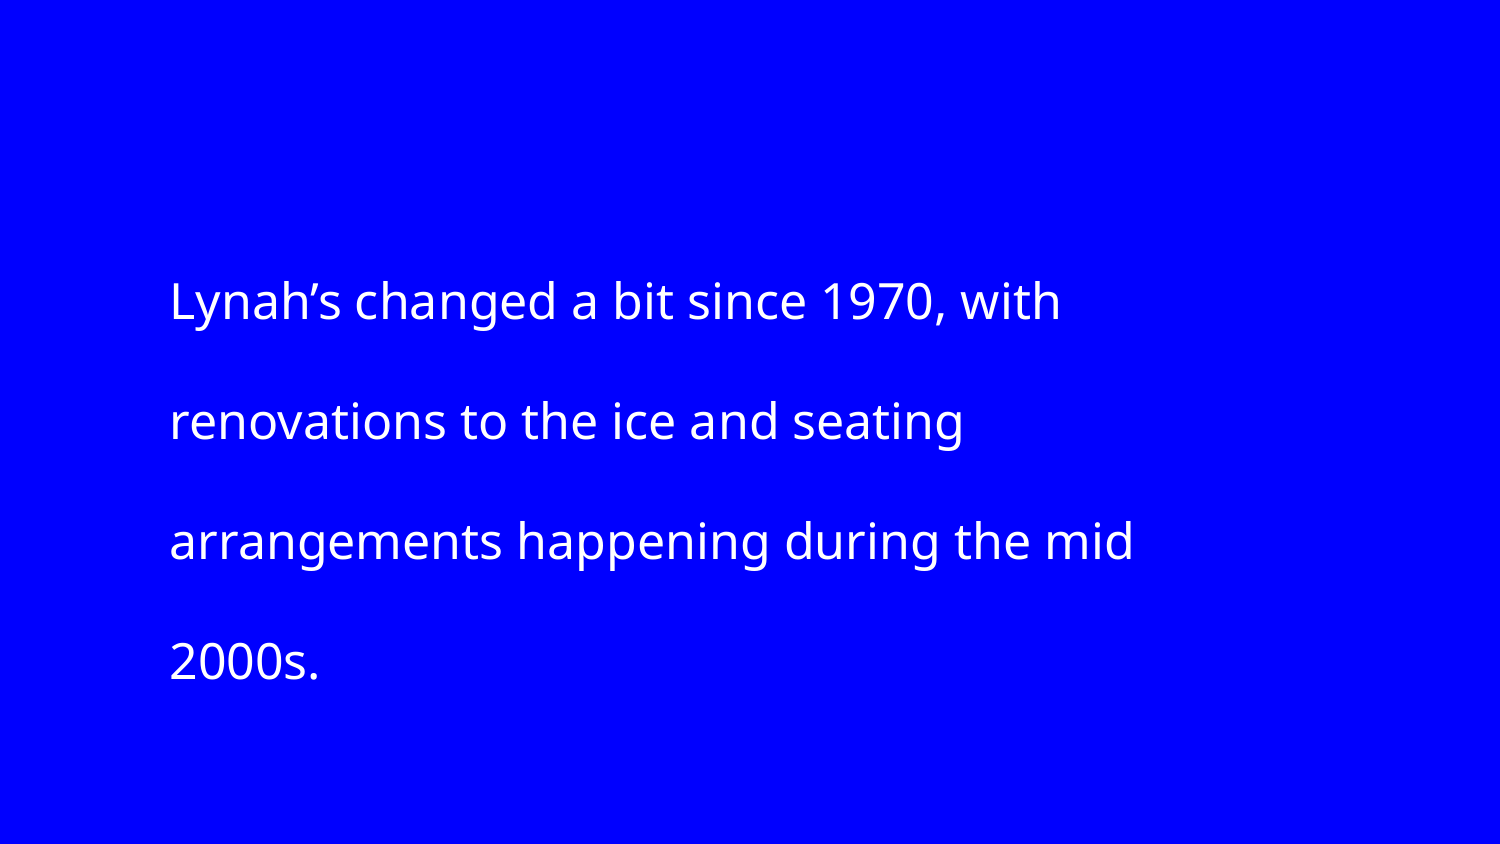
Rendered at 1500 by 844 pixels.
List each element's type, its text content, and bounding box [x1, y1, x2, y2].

text_box Lynah’s changed a bit since 1970, with renovations to the ice and seating arrangements happening during the mid 2000s. [154, 194, 1190, 705]
